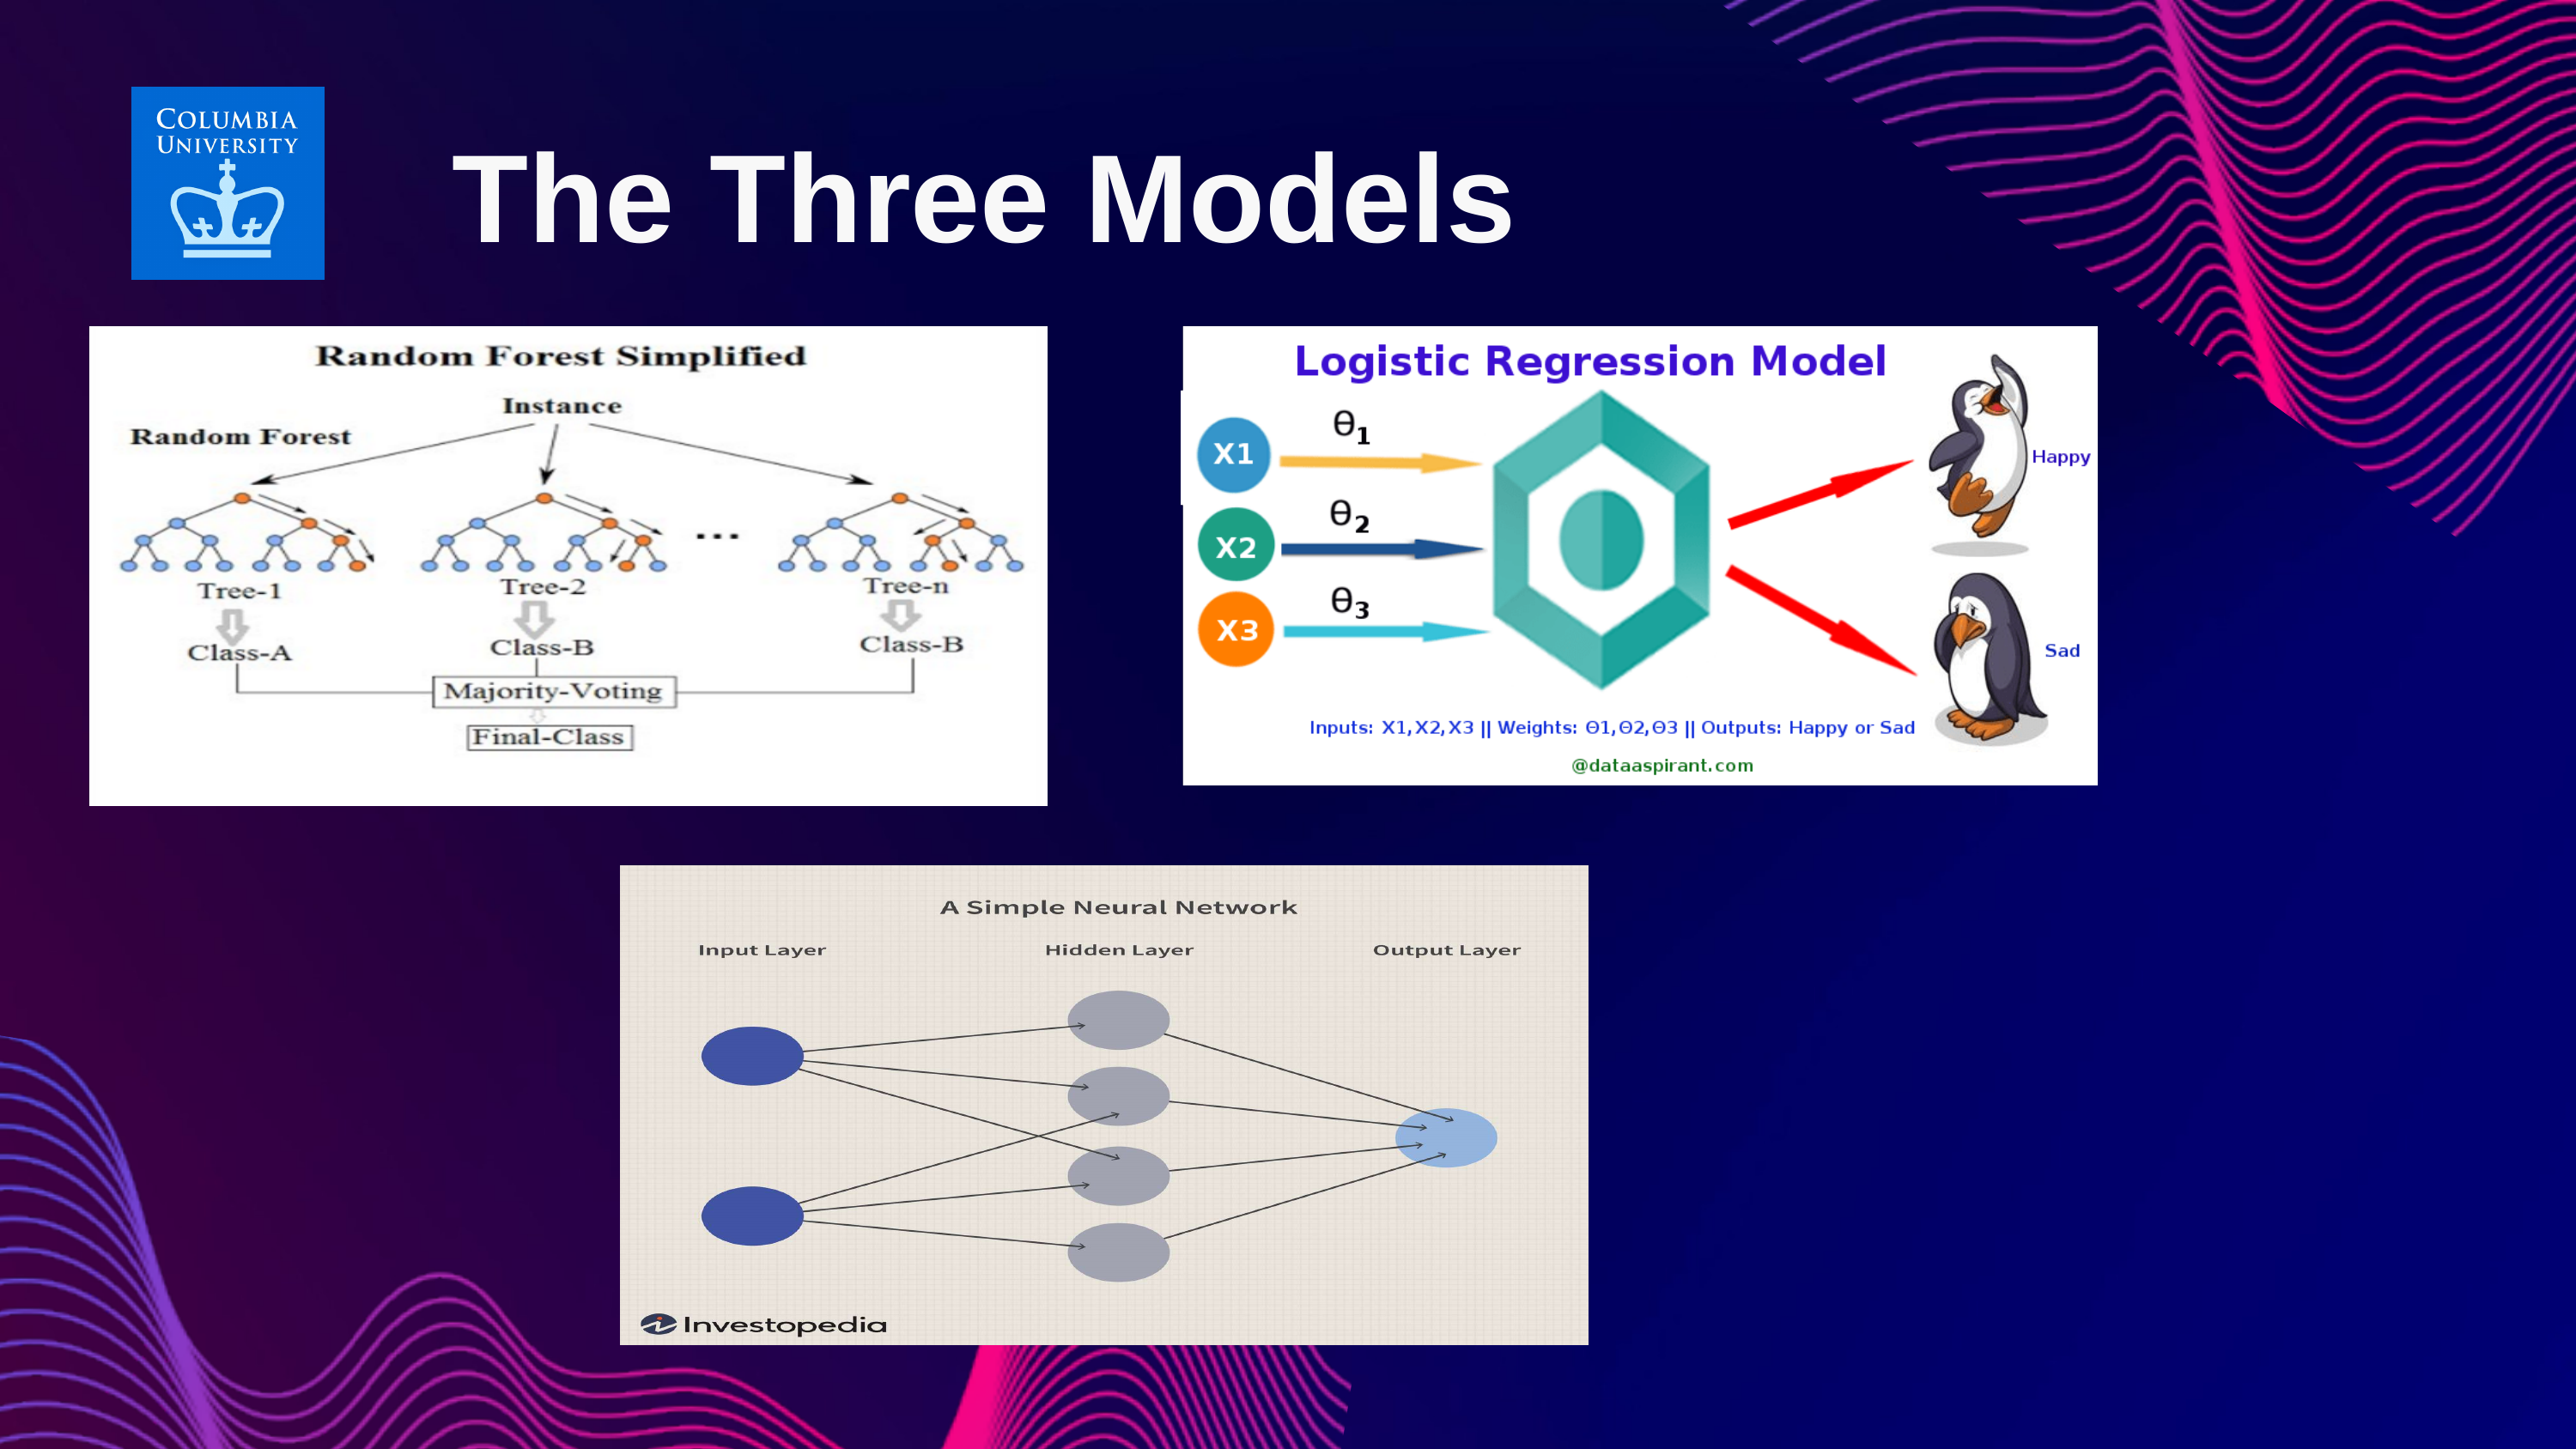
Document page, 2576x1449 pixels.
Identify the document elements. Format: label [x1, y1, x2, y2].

text_box [167, 87, 1828, 840]
picture [0, 0, 2576, 1449]
